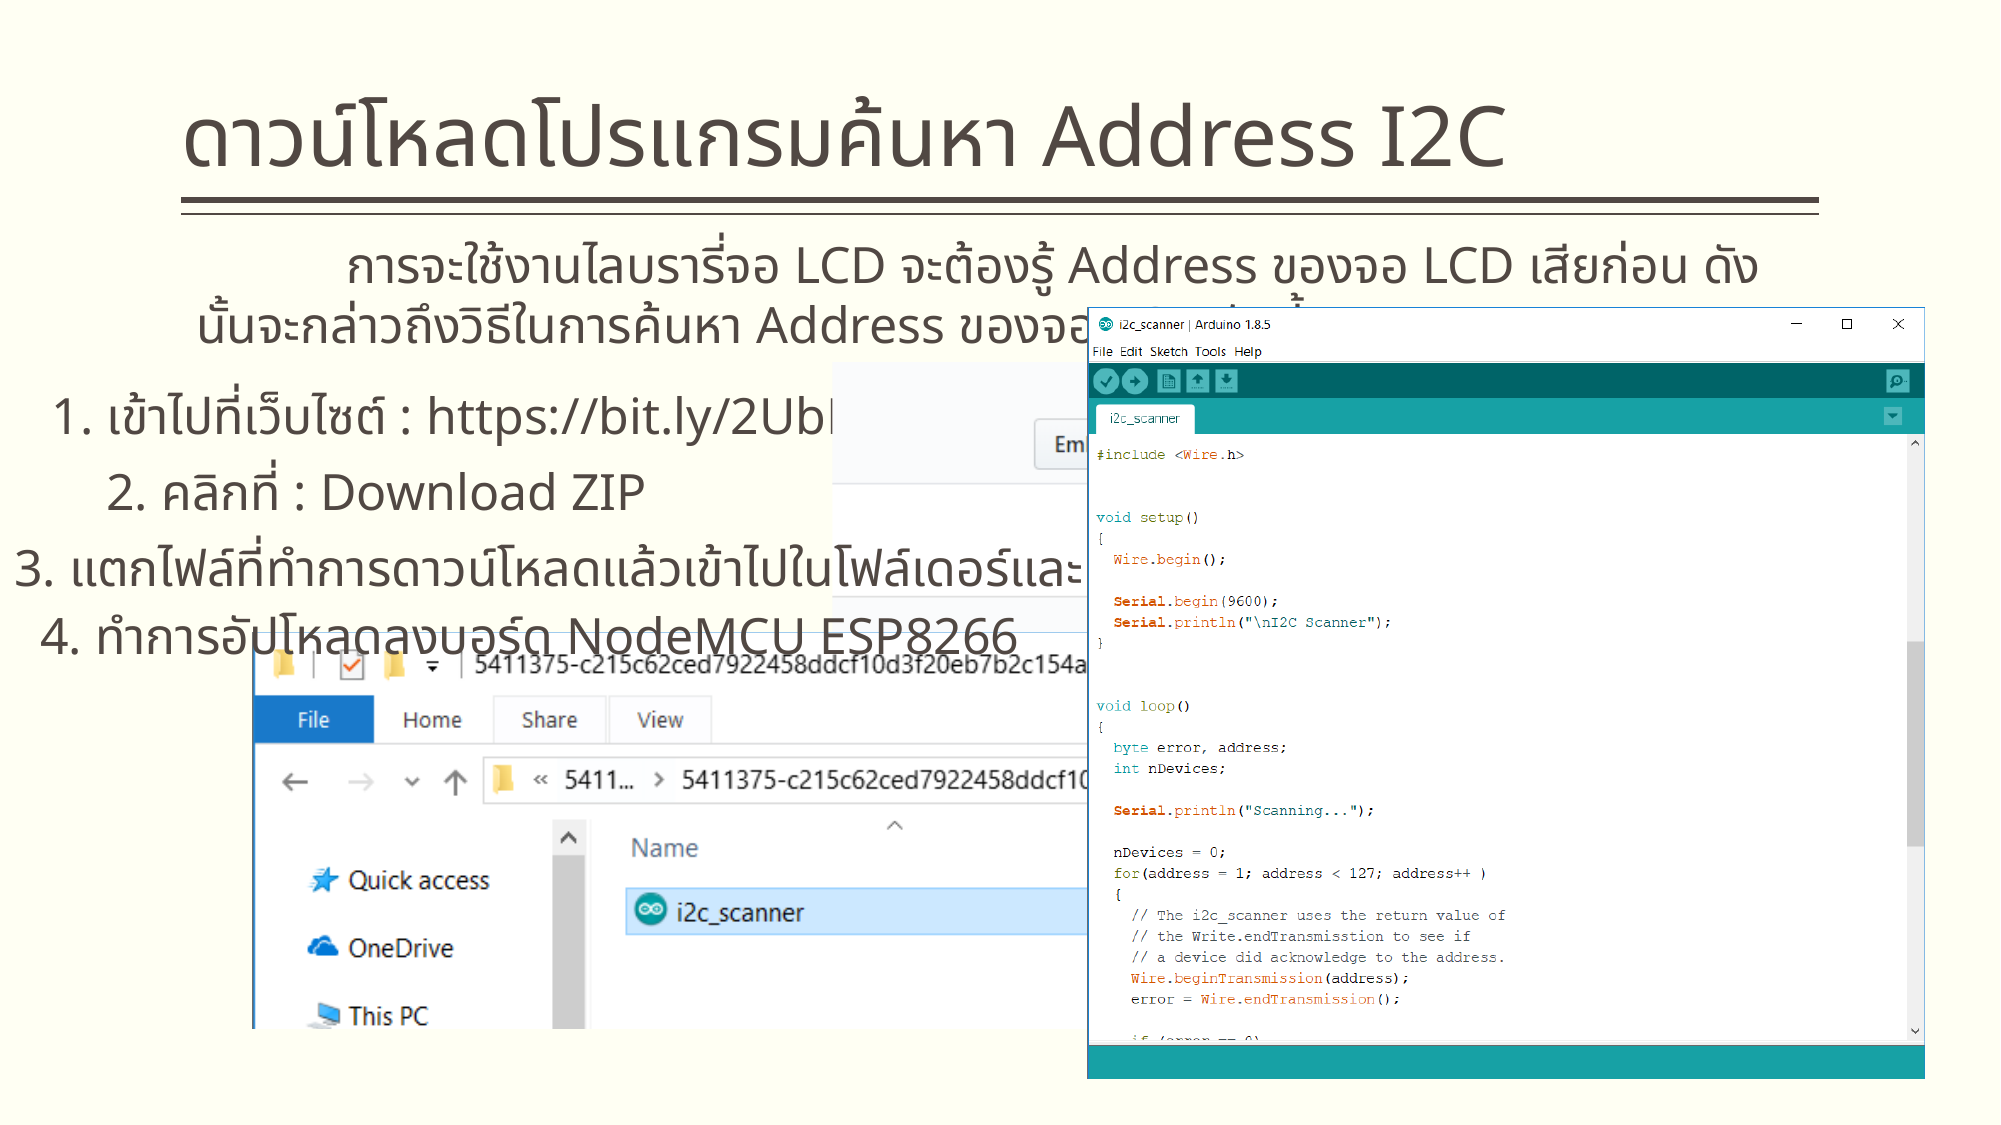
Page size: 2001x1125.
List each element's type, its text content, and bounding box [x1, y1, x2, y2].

picture [252, 307, 1925, 1079]
text_box การจะใช้งานไลบรารี่จอ LCD จะต้องรู้ Address ของจอ LCD เสียก่อน ดังนั้นจะกล่าวถึงวิธีในการค้นหา Address ของจอ LCD ดังนี้ [181, 225, 1819, 361]
text_box 2. คลิกที่ : Download ZIP [91, 452, 662, 528]
text_box 3. แตกไฟล์ที่ทำการดาวน์โหลดแล้วเข้าไปในโฟล์เดอร์และเปิดไฟล์ [0, 528, 826, 604]
text_box 1. เข้าไปที่เว็บไซต์ : https://bit.ly/2UbMcTO [37, 377, 826, 452]
title ดาวน์โหลดโปรแกรมค้นหา Address I2C [181, 12, 1819, 193]
text_box 4. ทำการอัปโหลดลงบอร์ด NodeMCU ESP8266 [25, 597, 826, 673]
